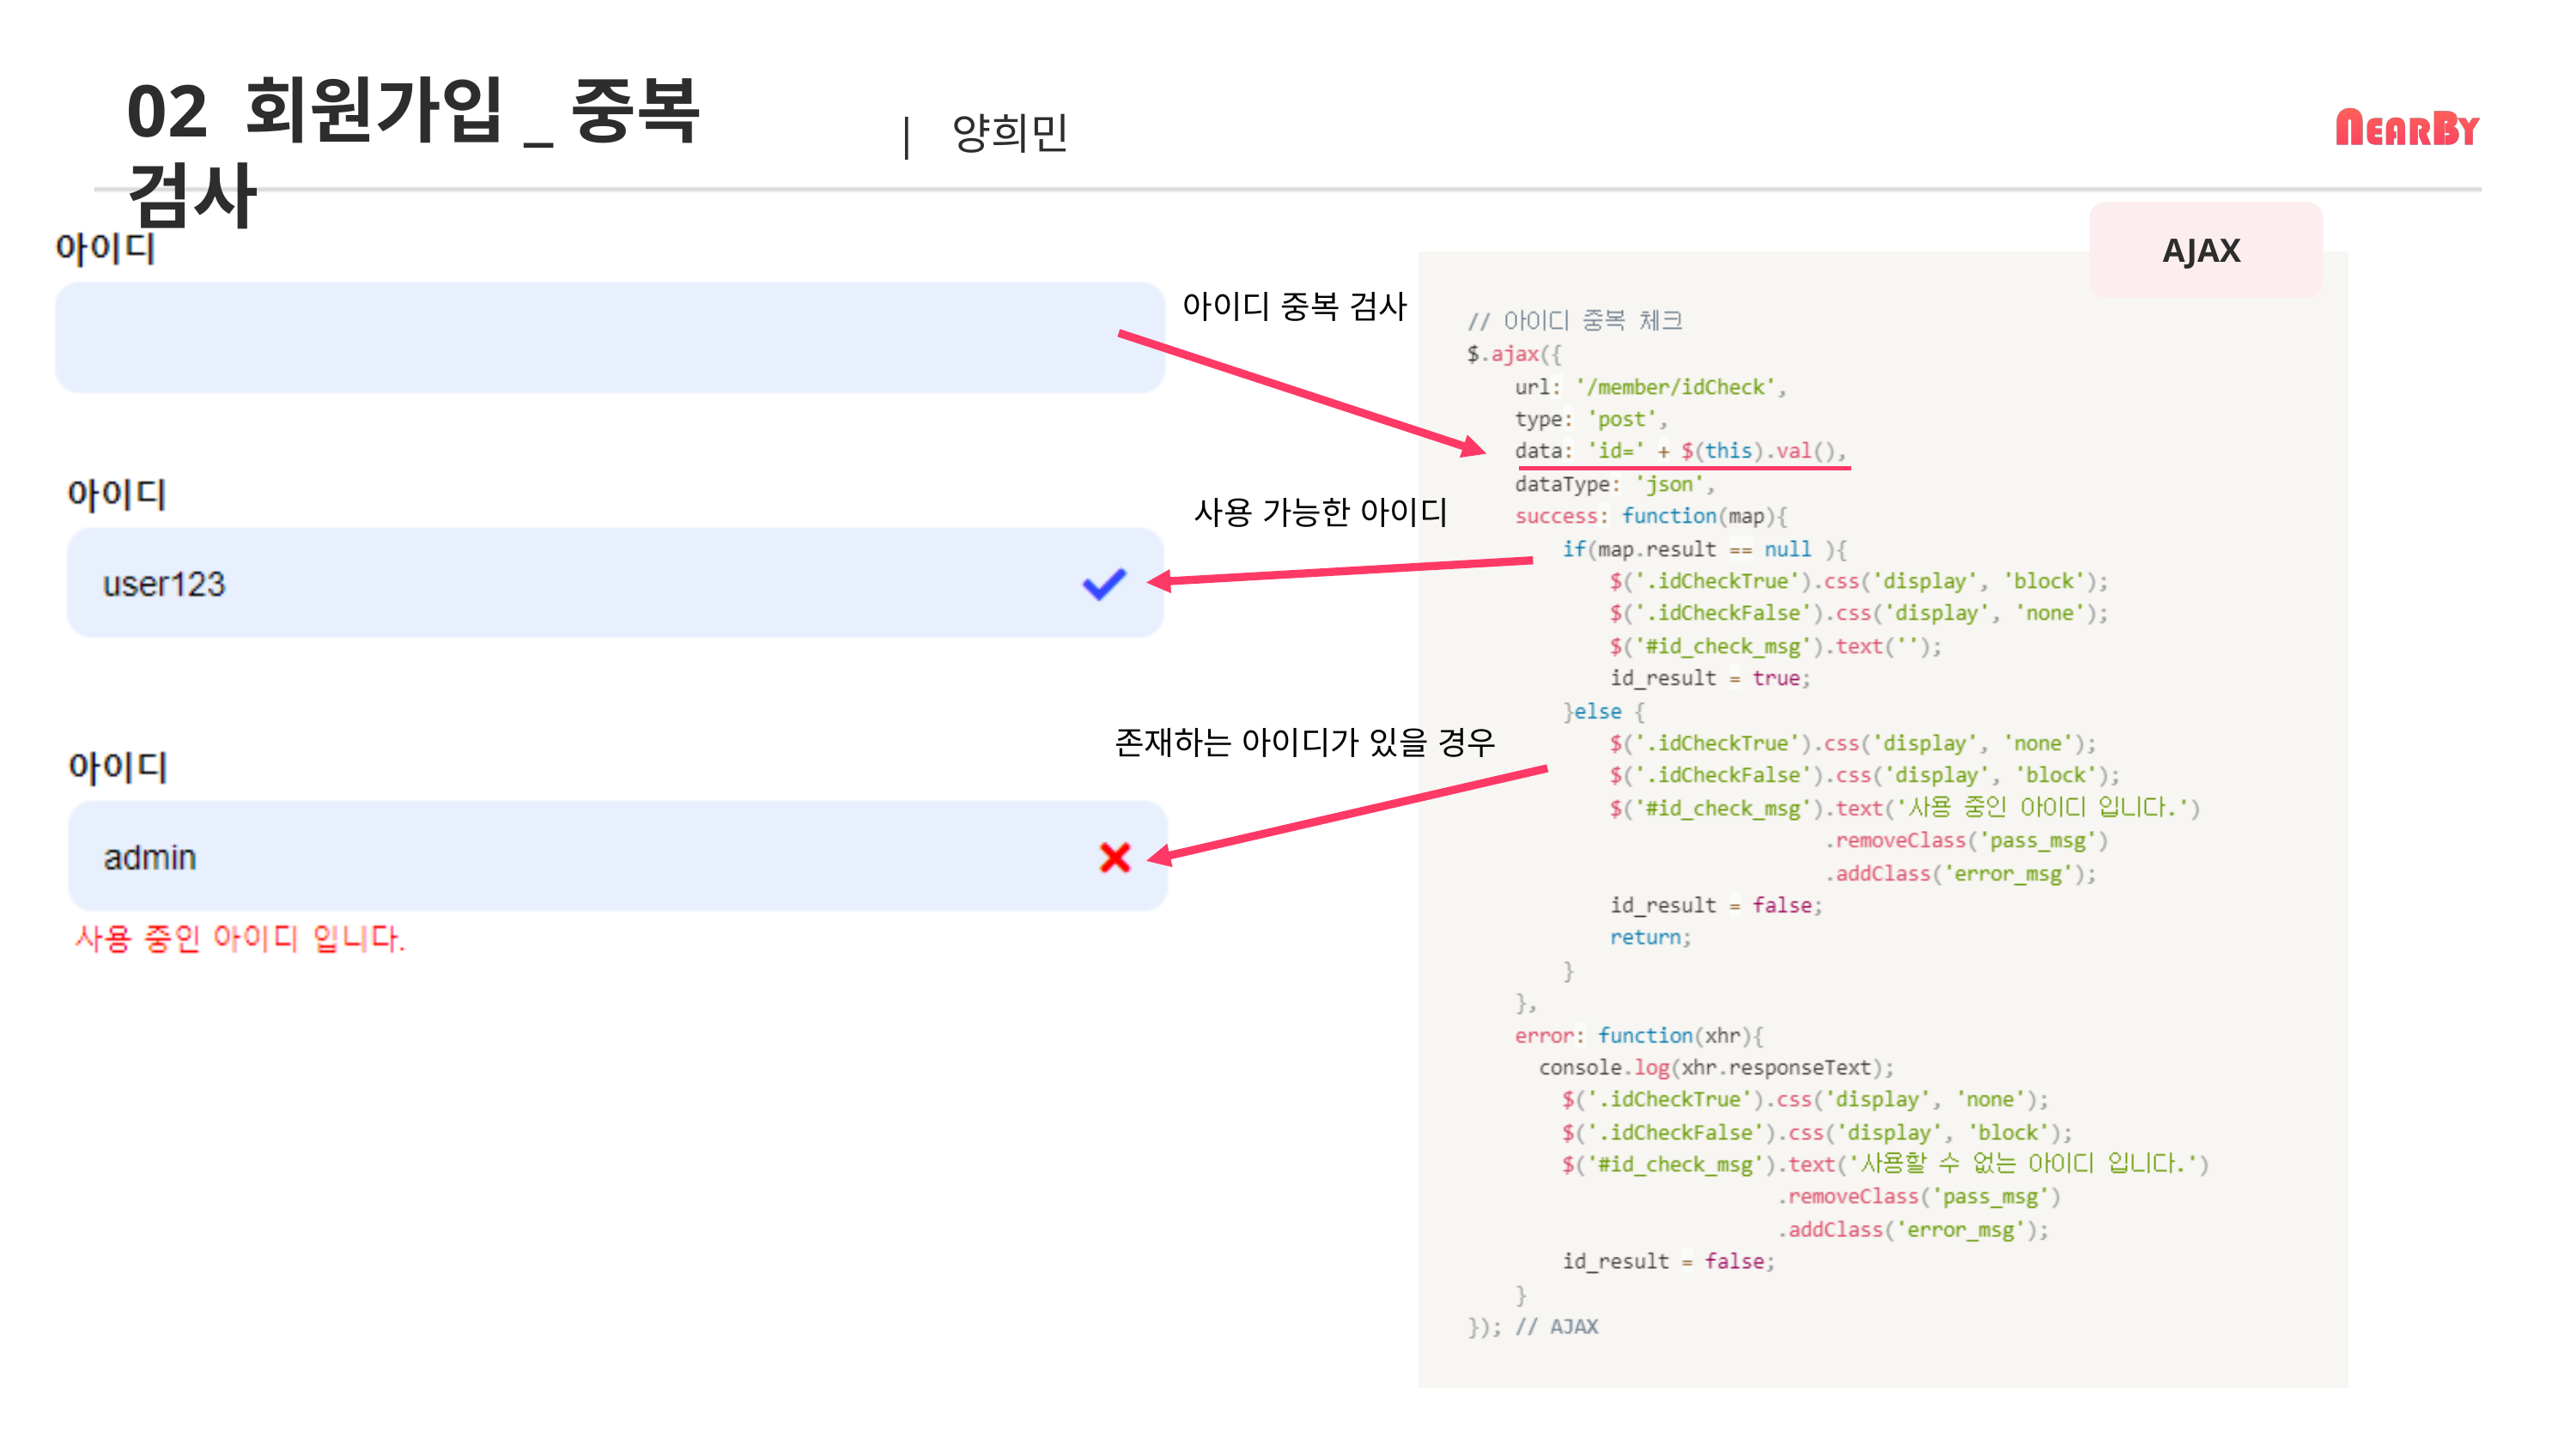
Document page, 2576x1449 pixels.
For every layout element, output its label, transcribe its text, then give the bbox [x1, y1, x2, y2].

text_box 존재하는 아이디가 있을 경우 [1102, 716, 1413, 767]
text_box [1118, 332, 1487, 454]
picture [45, 732, 1189, 983]
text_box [94, 181, 2482, 198]
picture [2319, 93, 2493, 160]
text_box 사용 가능한 아이디 [1207, 486, 1413, 537]
picture [41, 216, 1191, 429]
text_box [1145, 560, 1534, 583]
text_box 02 회원가입_중복 검사 [113, 207, 859, 215]
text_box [2089, 202, 2324, 299]
picture [1418, 251, 2349, 1388]
text_box 02 회원가입_중복 검사 [113, 58, 859, 181]
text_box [1145, 767, 1548, 862]
text_box | 양희민 [882, 100, 1711, 165]
picture [41, 450, 1204, 689]
text_box 아이디 중복 검사 [1194, 280, 1413, 331]
